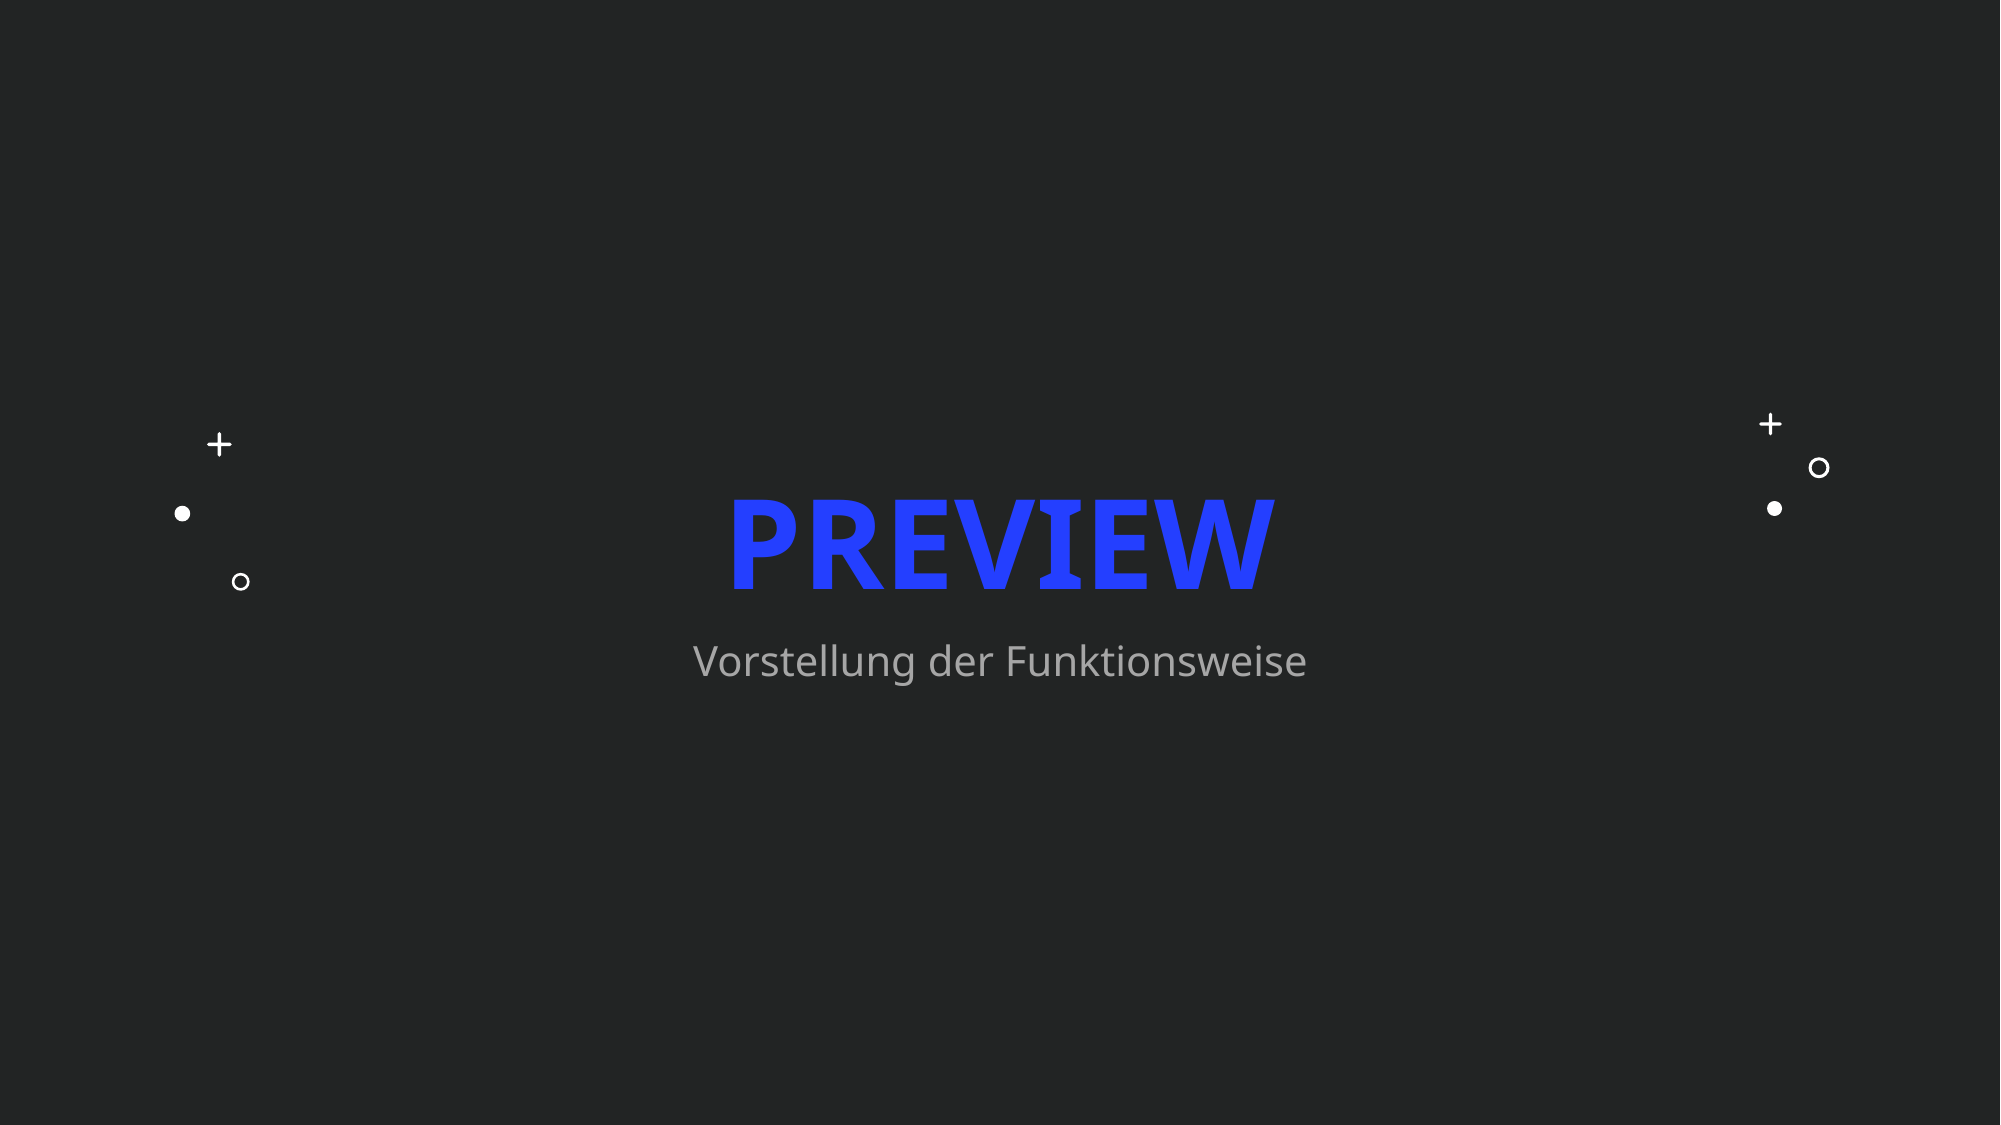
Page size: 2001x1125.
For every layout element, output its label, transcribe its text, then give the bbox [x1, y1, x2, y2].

title Preview [249, 239, 1750, 624]
subtitle Vorstellung der Funktionsweise [250, 633, 1751, 851]
